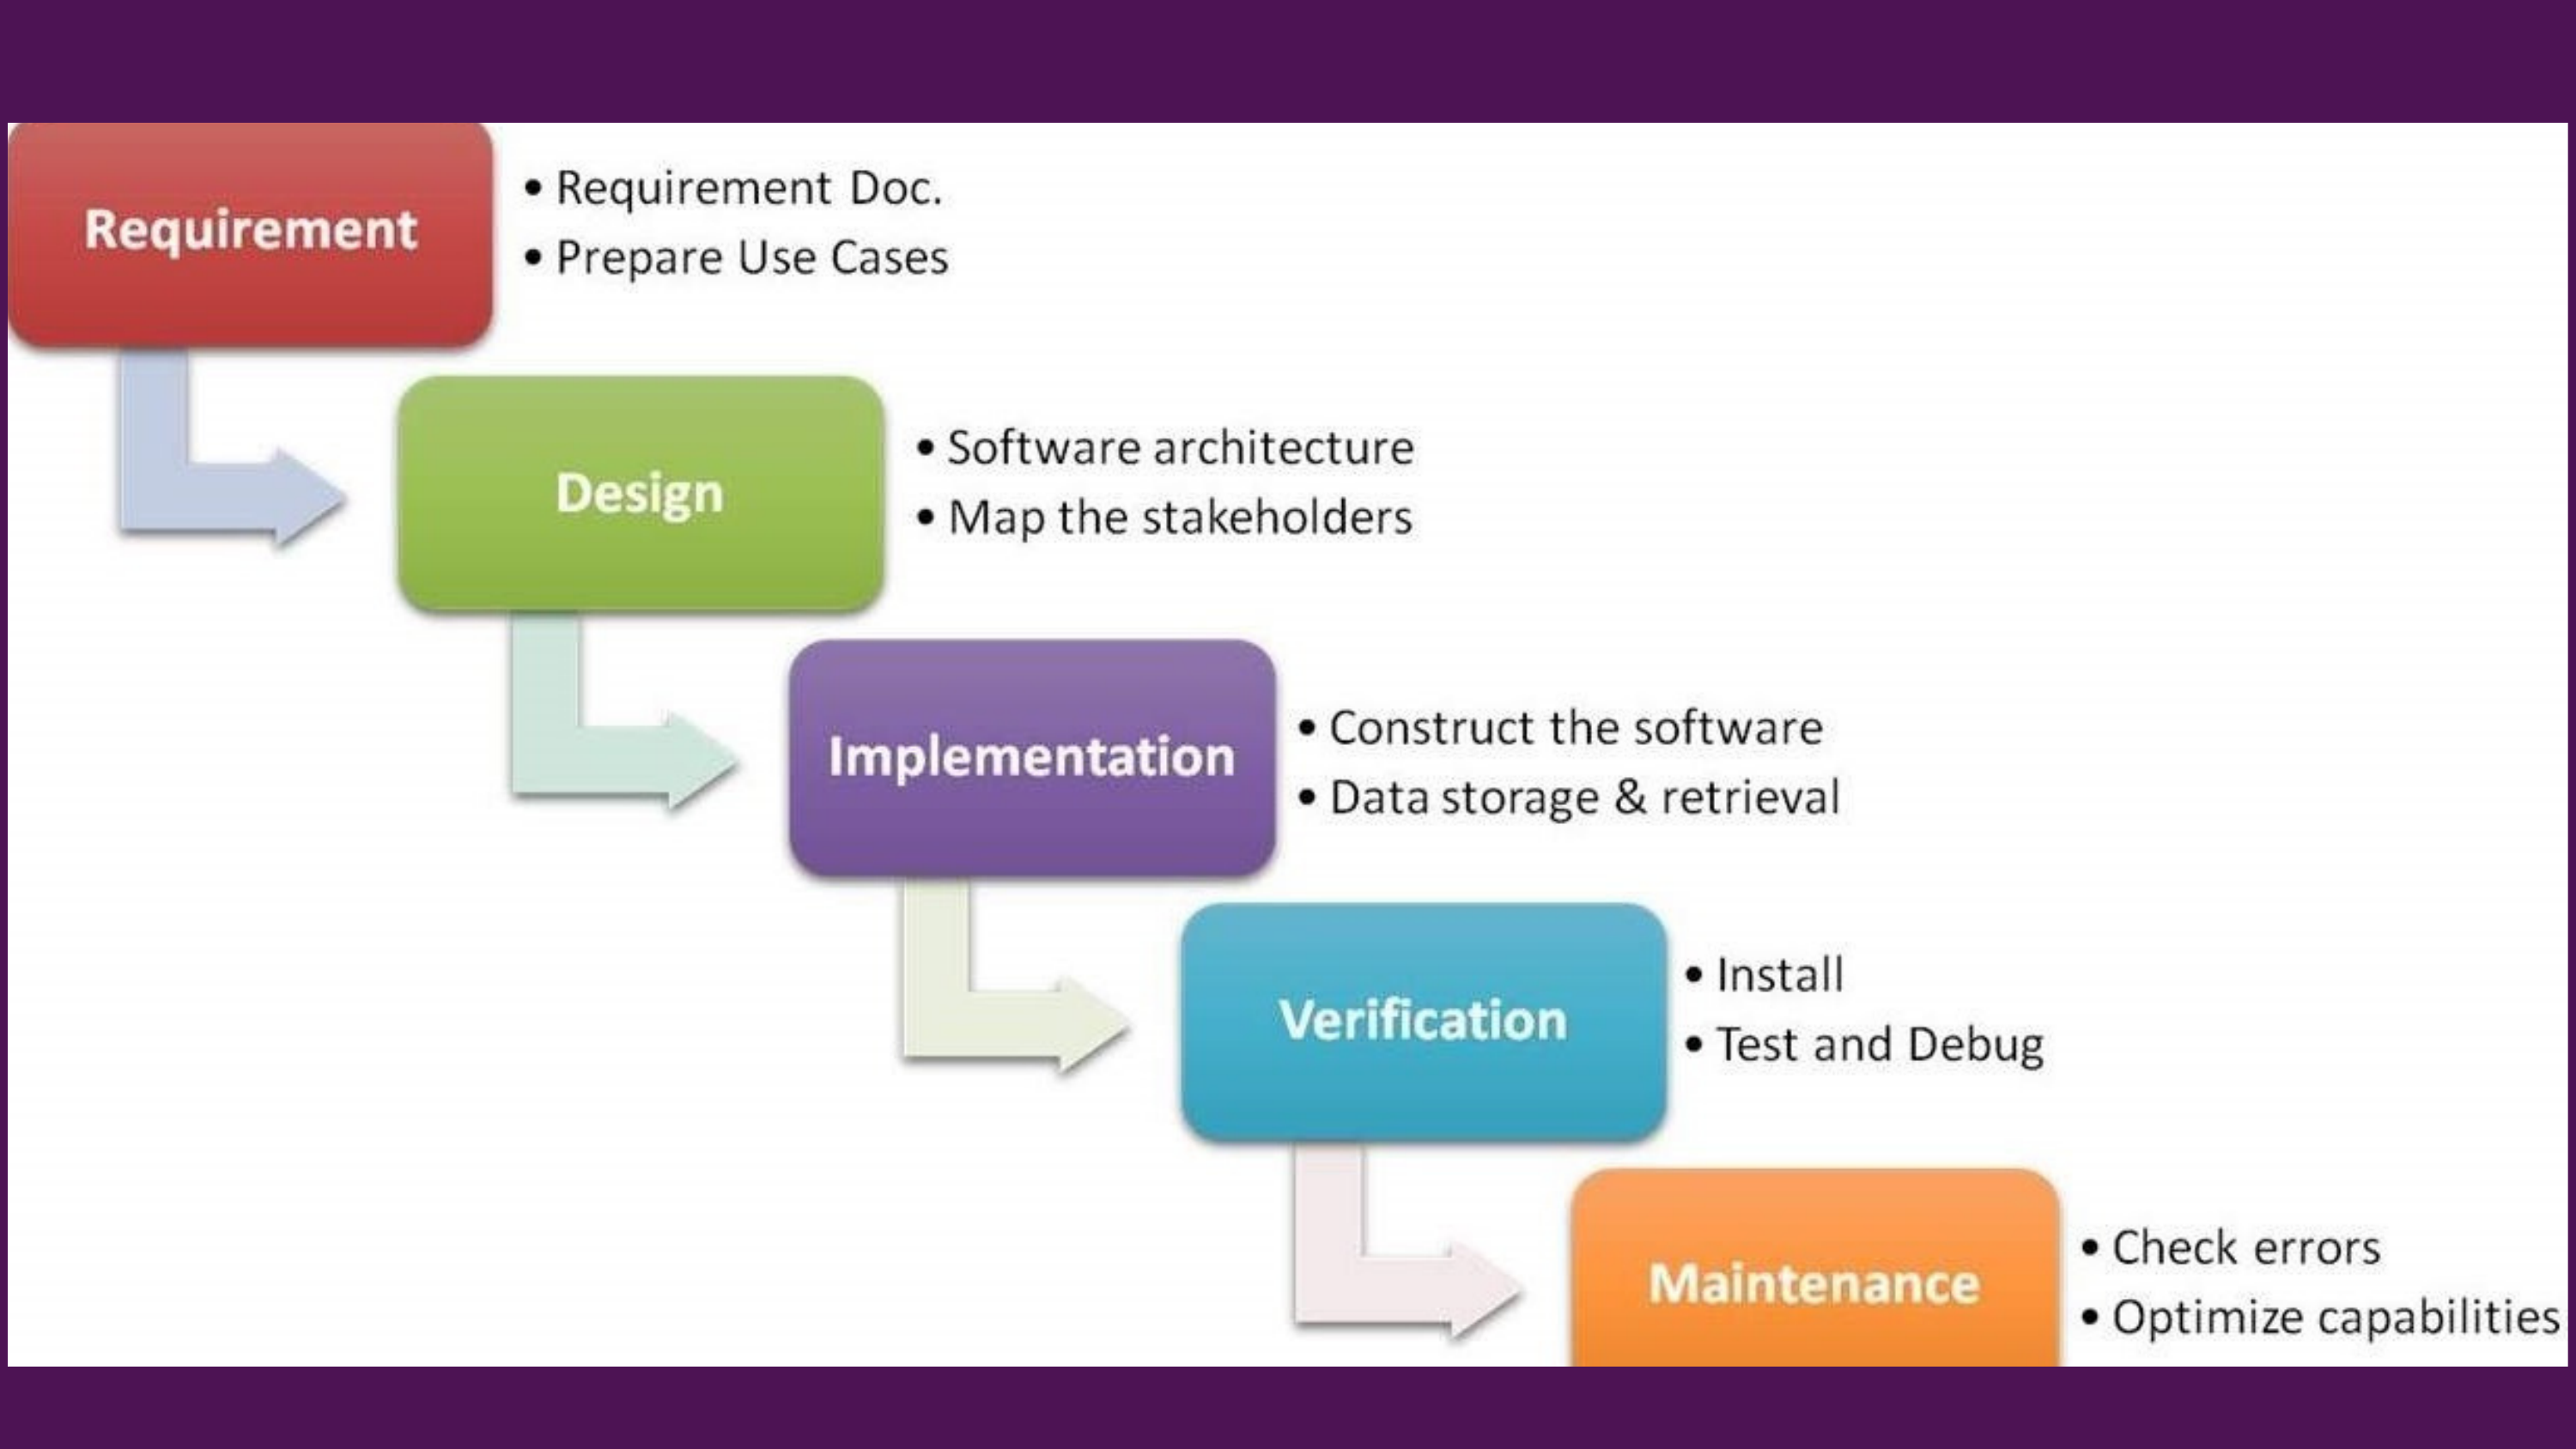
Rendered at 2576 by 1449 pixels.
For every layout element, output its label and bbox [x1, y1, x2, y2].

picture [7, 123, 2568, 1367]
